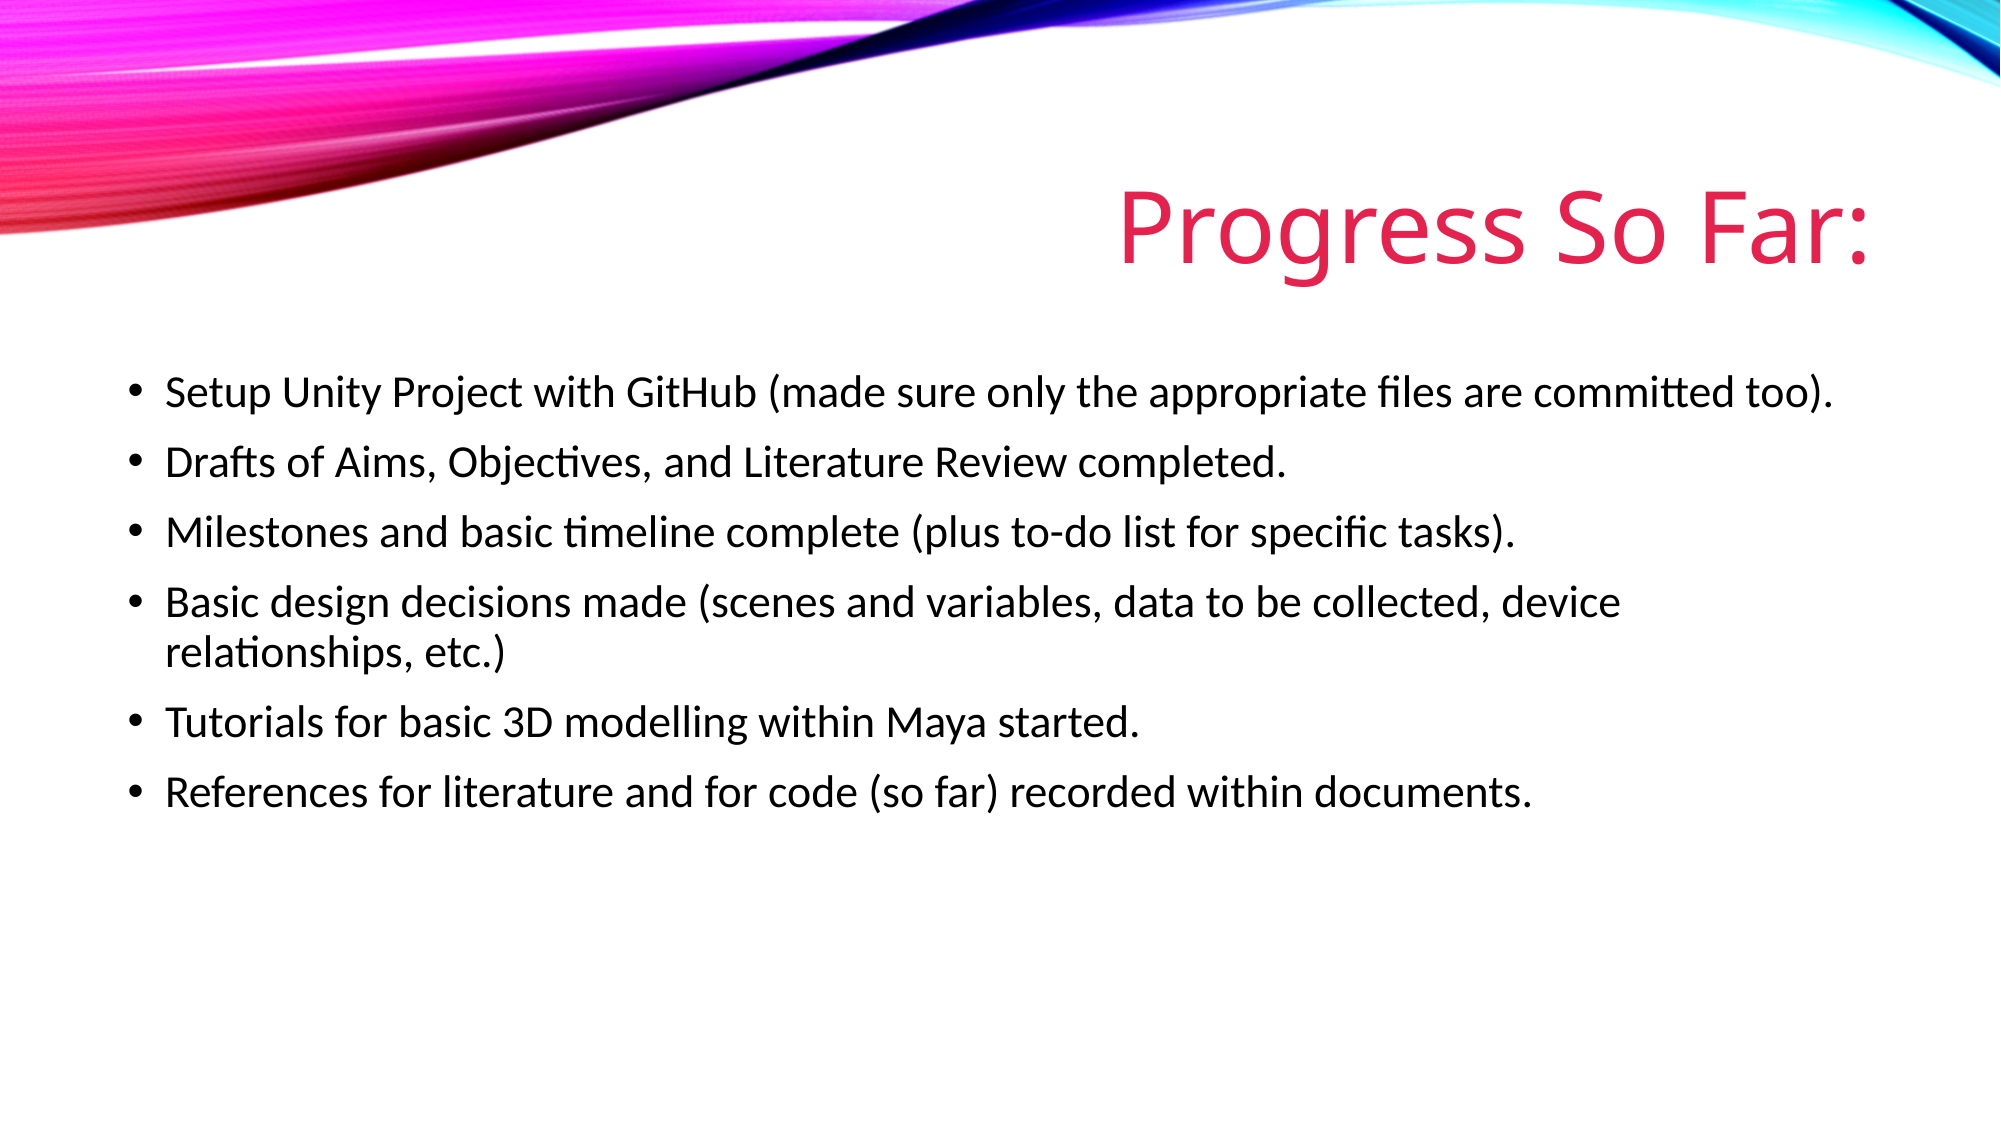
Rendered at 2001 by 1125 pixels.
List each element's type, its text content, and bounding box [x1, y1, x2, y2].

list Setup Unity Project with GitHub (made sure only the appropriate files are committed too). Drafts of Aims, Objectives, and Literature Review completed. Milestones and basic timeline complete (plus to-do list for specific tasks). Basic design decisions made (scenes and variables, data to be collected, device relationships, etc.) Tutorials for basic 3D modelling within Maya started. References for literature and for code (so far) recorded within documents. [112, 360, 1888, 1021]
picture [0, 0, 2000, 237]
picture [1890, 0, 2000, 75]
title Progress So Far: [474, 125, 1888, 338]
picture [1910, 0, 2000, 45]
